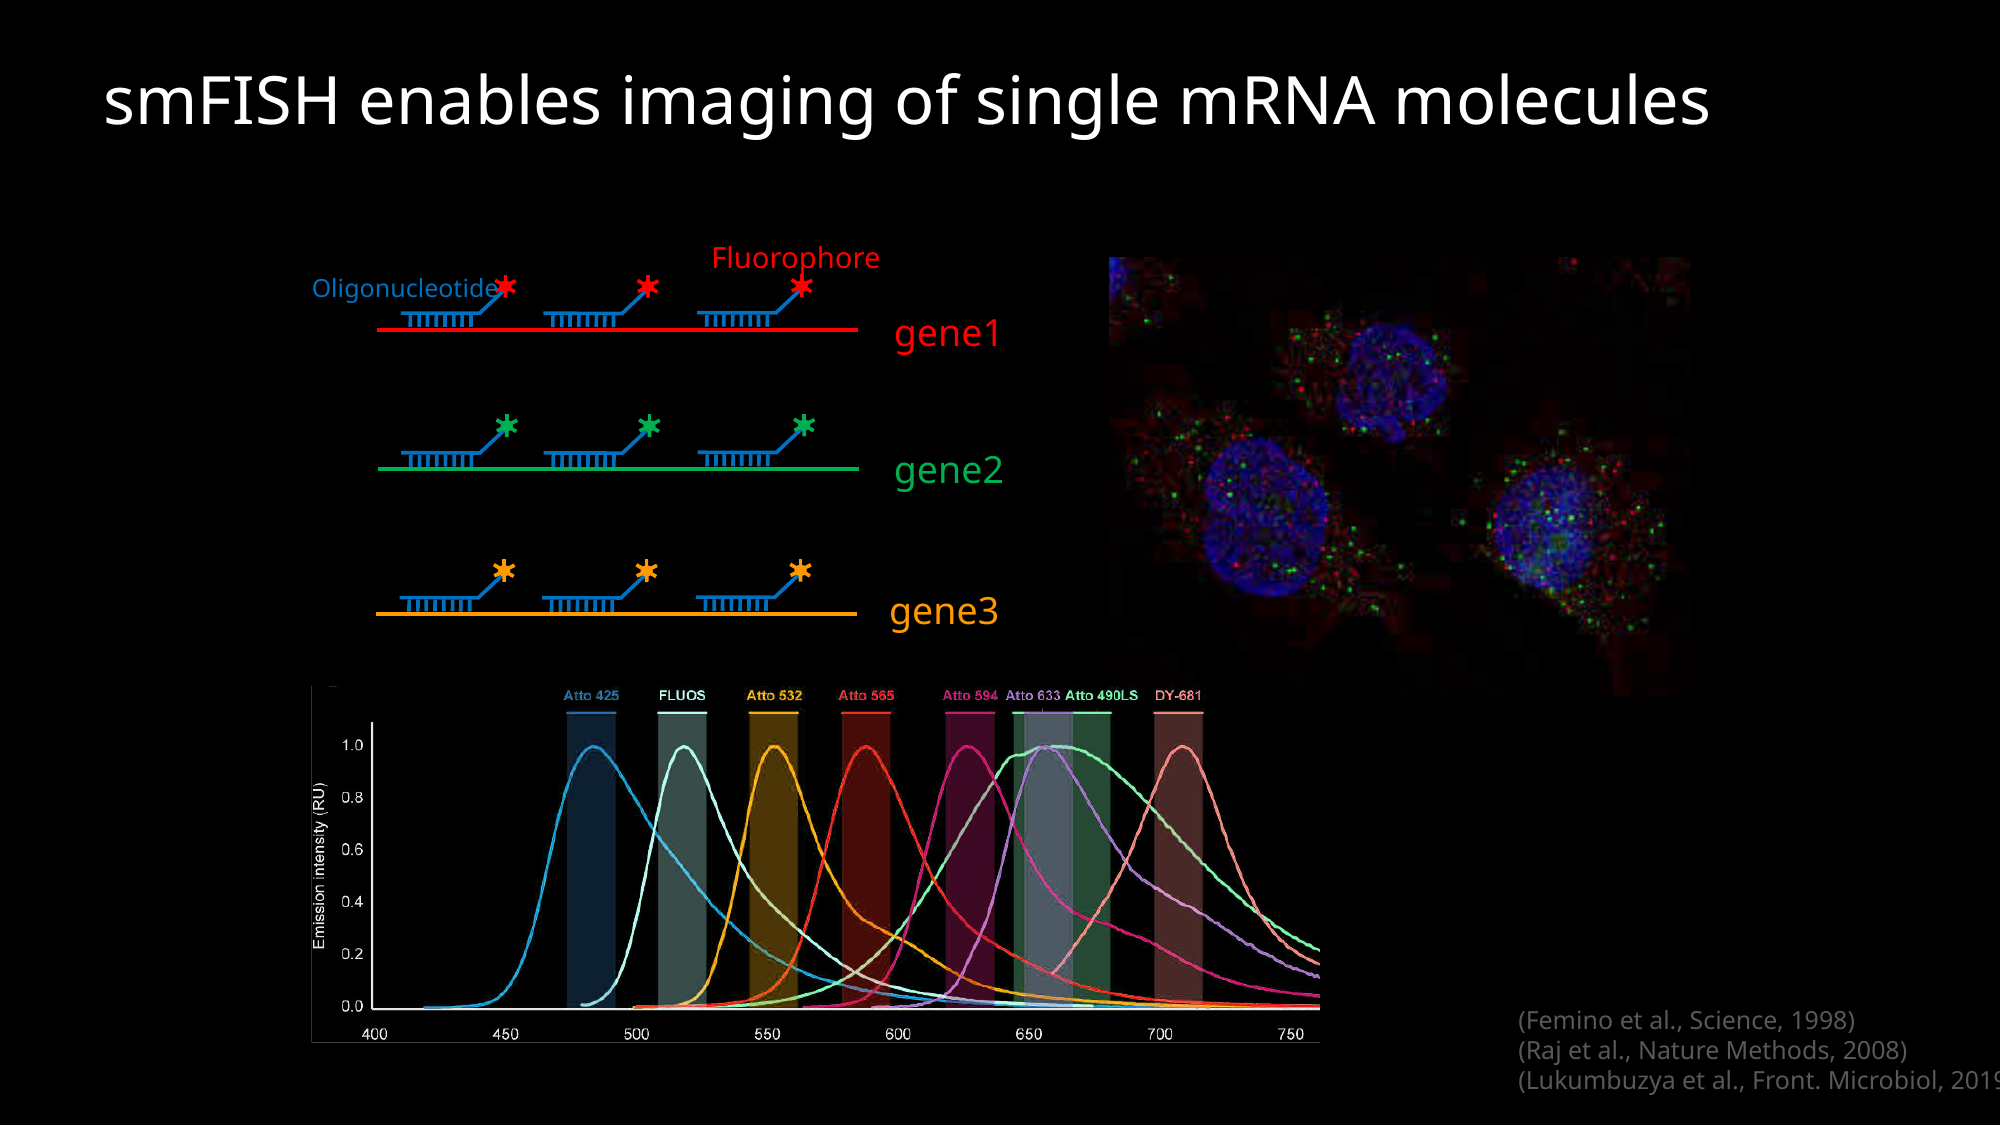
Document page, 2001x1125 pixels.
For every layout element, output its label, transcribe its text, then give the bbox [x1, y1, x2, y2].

text_box smFISH enables imaging of single mRNA molecules [88, 59, 1925, 278]
picture [292, 256, 1690, 1044]
text_box (Femino et al., Science, 1998) (Raj et al., Nature Methods, 2008) (Lukumbuzya et al., Front. Microbiol, 2019) [1503, 997, 2000, 1102]
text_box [296, 231, 1053, 642]
